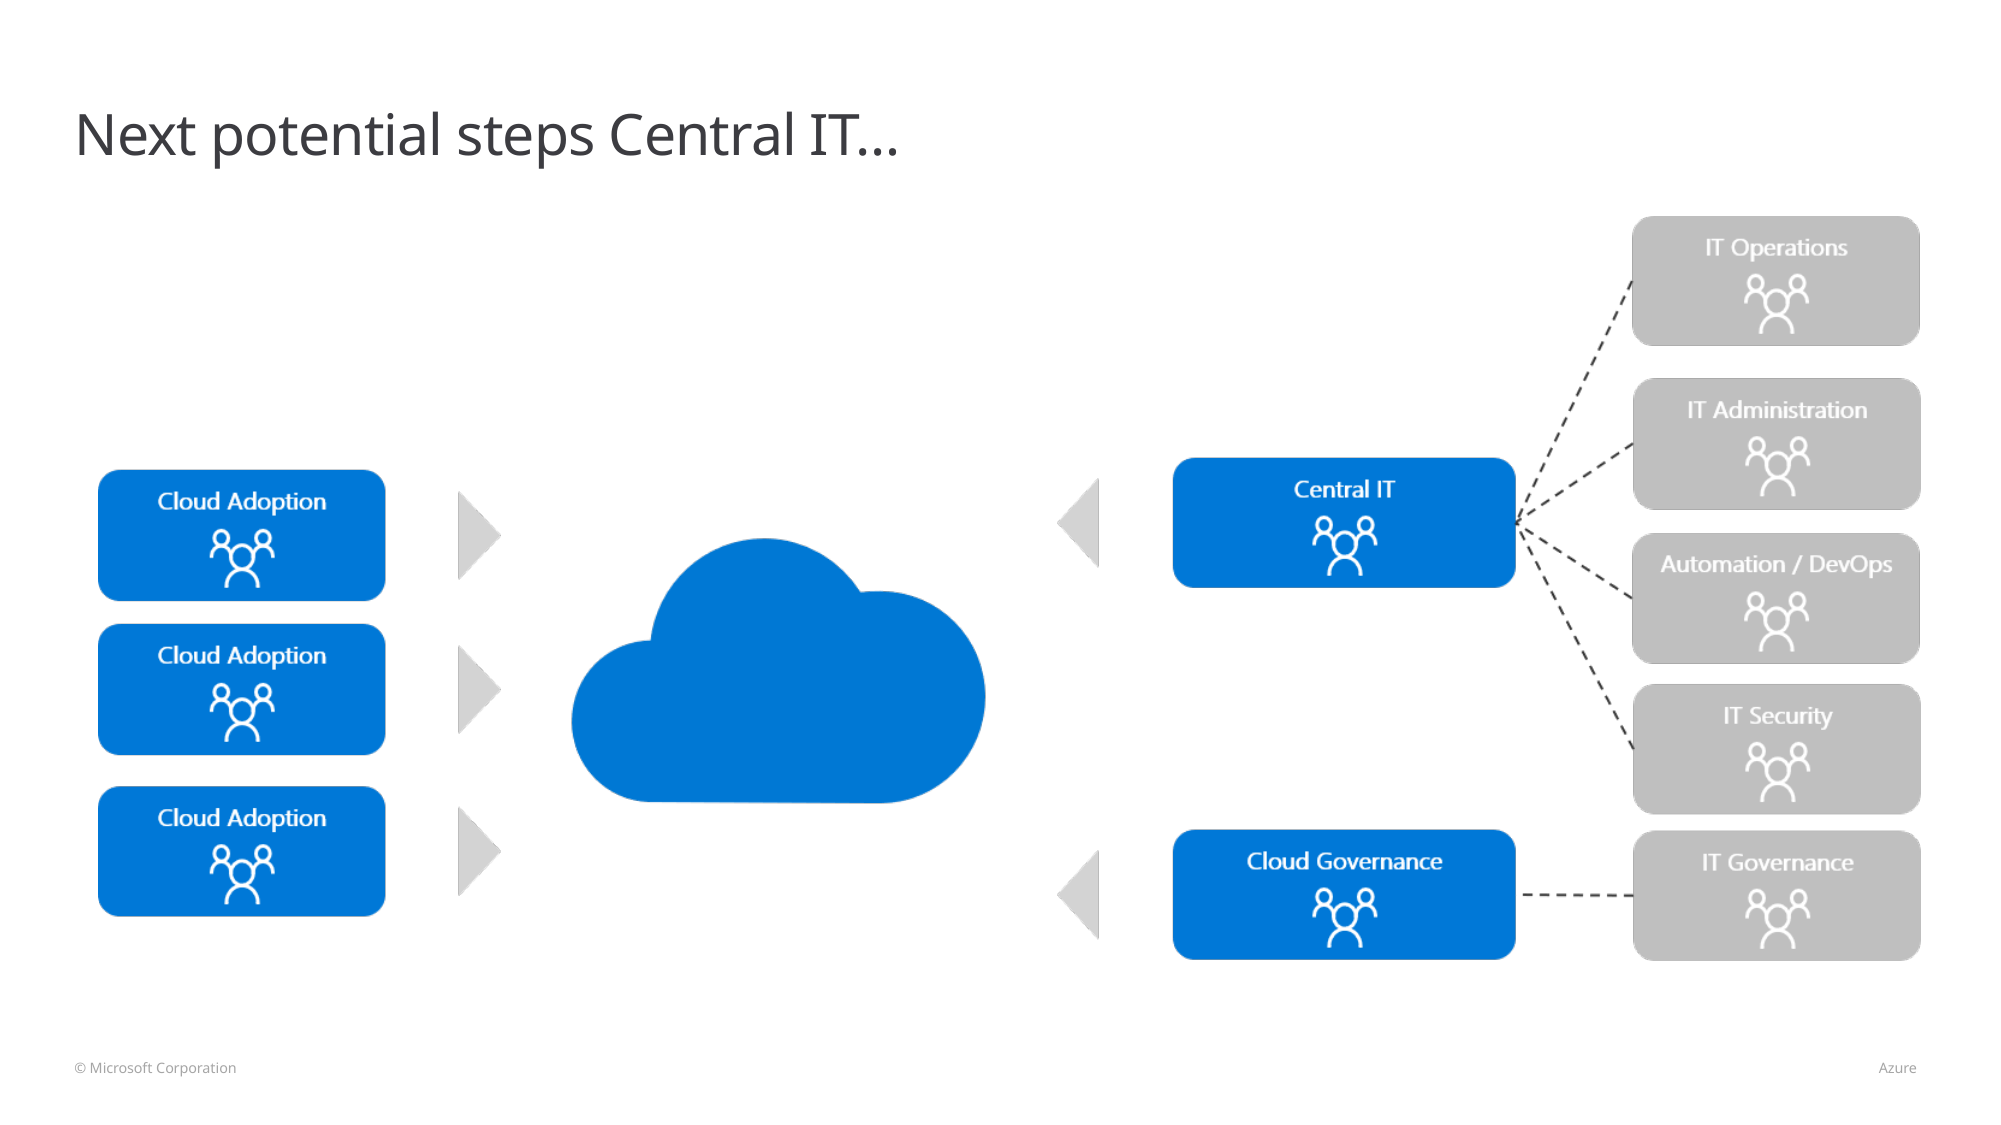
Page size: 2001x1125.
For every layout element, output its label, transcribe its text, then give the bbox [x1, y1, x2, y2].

footer © Microsoft Corporation Azure [59, 1058, 1960, 1078]
picture [71, 191, 1930, 1033]
title Next potential steps Central IT… [74, 101, 1930, 168]
